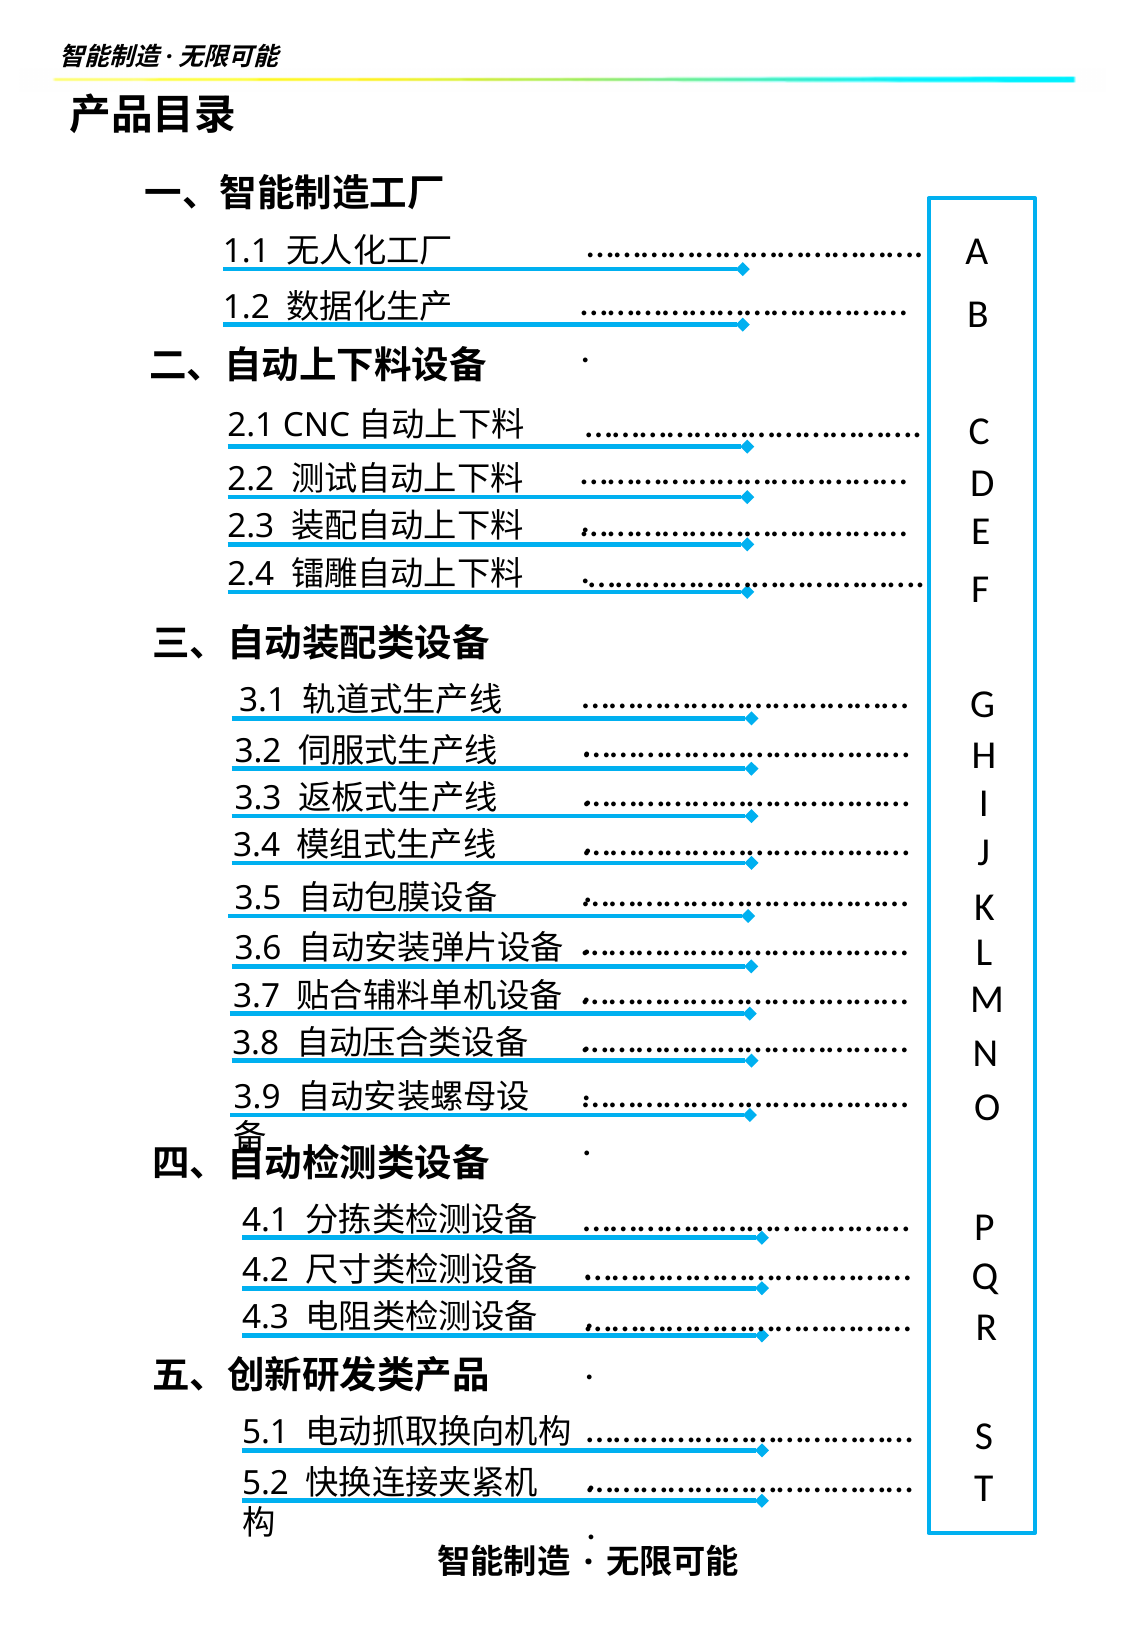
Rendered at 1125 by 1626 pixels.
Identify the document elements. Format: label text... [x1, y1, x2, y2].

text_box F [956, 555, 1004, 618]
text_box 3.4 模组式生产线 [218, 815, 521, 871]
text_box I [964, 769, 1012, 833]
text_box 1.2 数据化生产 [208, 277, 551, 333]
text_box ………………………………. [568, 808, 935, 919]
text_box H [956, 721, 1005, 785]
text_box 3.5 自动包膜设备 [219, 868, 523, 919]
text_box ………………………………. [568, 710, 935, 759]
text_box [927, 196, 1037, 1535]
text_box 四、自动检测类设备 [137, 1131, 700, 1192]
text_box J [962, 818, 1010, 882]
text_box 产品目录 [54, 99, 291, 145]
text_box 4.3 电阻类检测设备 [227, 1288, 563, 1343]
text_box 5.2 快换连接夹紧机构 [227, 1453, 571, 1549]
text_box O [959, 1073, 1007, 1136]
text_box P [959, 1193, 1007, 1256]
text_box ………………………………. [567, 1060, 934, 1171]
picture [18, 68, 1107, 93]
text_box 二、自动上下料设备 [134, 333, 516, 393]
text_box ………………………………. [565, 268, 932, 378]
text_box ………………………………. [570, 390, 949, 453]
text_box ………………………………. [571, 1395, 938, 1445]
text_box 五、创新研发类产品 [137, 1343, 571, 1404]
text_box 2.2 测试自动上下料 [212, 449, 551, 497]
text_box 2.1 CNC自动上下料 [212, 395, 551, 449]
text_box 智能制造·无限可能 [44, 32, 294, 66]
text_box 3.9 自动安装螺母设备 [219, 1068, 567, 1163]
text_box ………………………………. [568, 759, 935, 808]
text_box Q [956, 1242, 1005, 1305]
text_box 智能制造·无限可能 [422, 1533, 755, 1588]
text_box ………………………………. [571, 1445, 938, 1556]
text_box 3.8 自动压合类设备 [217, 1013, 566, 1069]
text_box ………………………………. [568, 1184, 935, 1237]
text_box C [953, 398, 1001, 461]
text_box ………………………………. [567, 859, 934, 970]
text_box ………………………………. [566, 908, 933, 957]
text_box ………………………………. [566, 1006, 933, 1060]
text_box 3.2 伺服式生产线 [219, 721, 523, 768]
text_box 3.1 轨道式生产线 [224, 671, 528, 721]
text_box D [955, 449, 1003, 512]
text_box 1.1 无人化工厂 [208, 221, 480, 277]
text_box 4.2 尺寸类检测设备 [227, 1240, 563, 1288]
text_box 一、智能制造工厂 [129, 161, 468, 221]
text_box ………………………………. [565, 489, 932, 543]
text_box G [955, 670, 1003, 733]
text_box 4.1 分拣类检测设备 [227, 1190, 563, 1240]
text_box E [956, 497, 1004, 555]
text_box A [950, 218, 998, 281]
text_box ………………………………. [571, 210, 927, 268]
text_box 2.3 装配自动上下料 [212, 497, 539, 544]
text_box ………………………………. [573, 540, 952, 603]
text_box 2.4 镭雕自动上下料 [212, 544, 551, 599]
text_box 5.1 电动抓取换向机构 [227, 1403, 571, 1453]
text_box T [959, 1454, 1007, 1517]
text_box M [955, 966, 1003, 1029]
text_box N [957, 1019, 1006, 1082]
text_box 3.6 自动安装弹片设备 [219, 919, 566, 966]
text_box R [960, 1293, 1009, 1356]
text_box ………………………………. [569, 1284, 936, 1395]
text_box ………………………………. [565, 437, 932, 489]
text_box S [960, 1403, 1008, 1466]
text_box ………………………………. [565, 552, 573, 591]
text_box 3.3 返板式生产线 [219, 768, 523, 815]
text_box ………………………………. [567, 662, 934, 717]
text_box B [952, 280, 1000, 344]
text_box ………………………………. [566, 957, 933, 1006]
text_box ………………………………. [569, 1233, 936, 1284]
text_box L [960, 918, 1009, 981]
text_box K [959, 873, 1007, 936]
text_box 3.7 贴合辅料单机设备 [218, 966, 566, 1013]
text_box 三、自动装配类设备 [137, 611, 519, 672]
